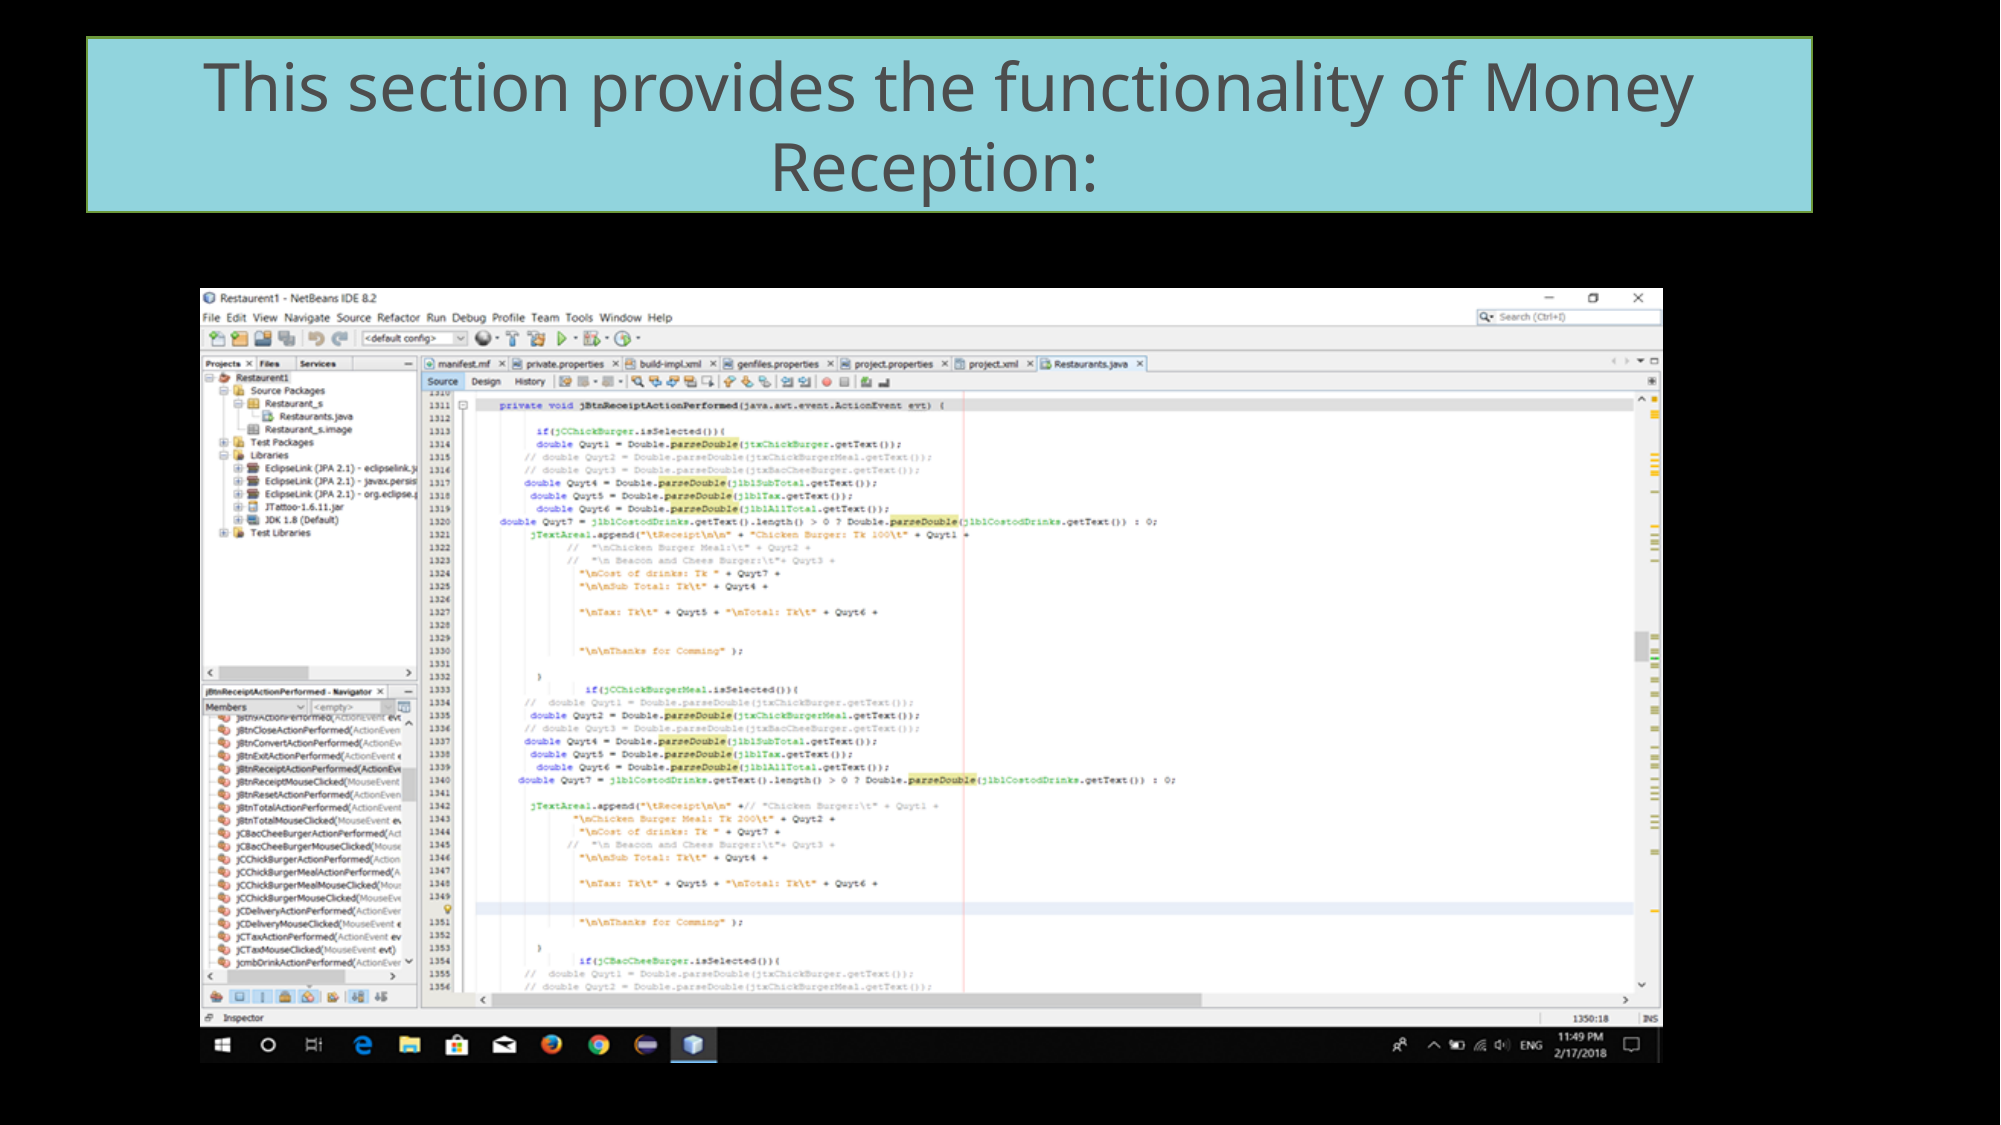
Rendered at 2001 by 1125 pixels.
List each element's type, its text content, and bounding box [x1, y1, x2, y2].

text_box This section provides the functionality of Money Reception: [86, 36, 1813, 213]
picture [199, 288, 1663, 1063]
